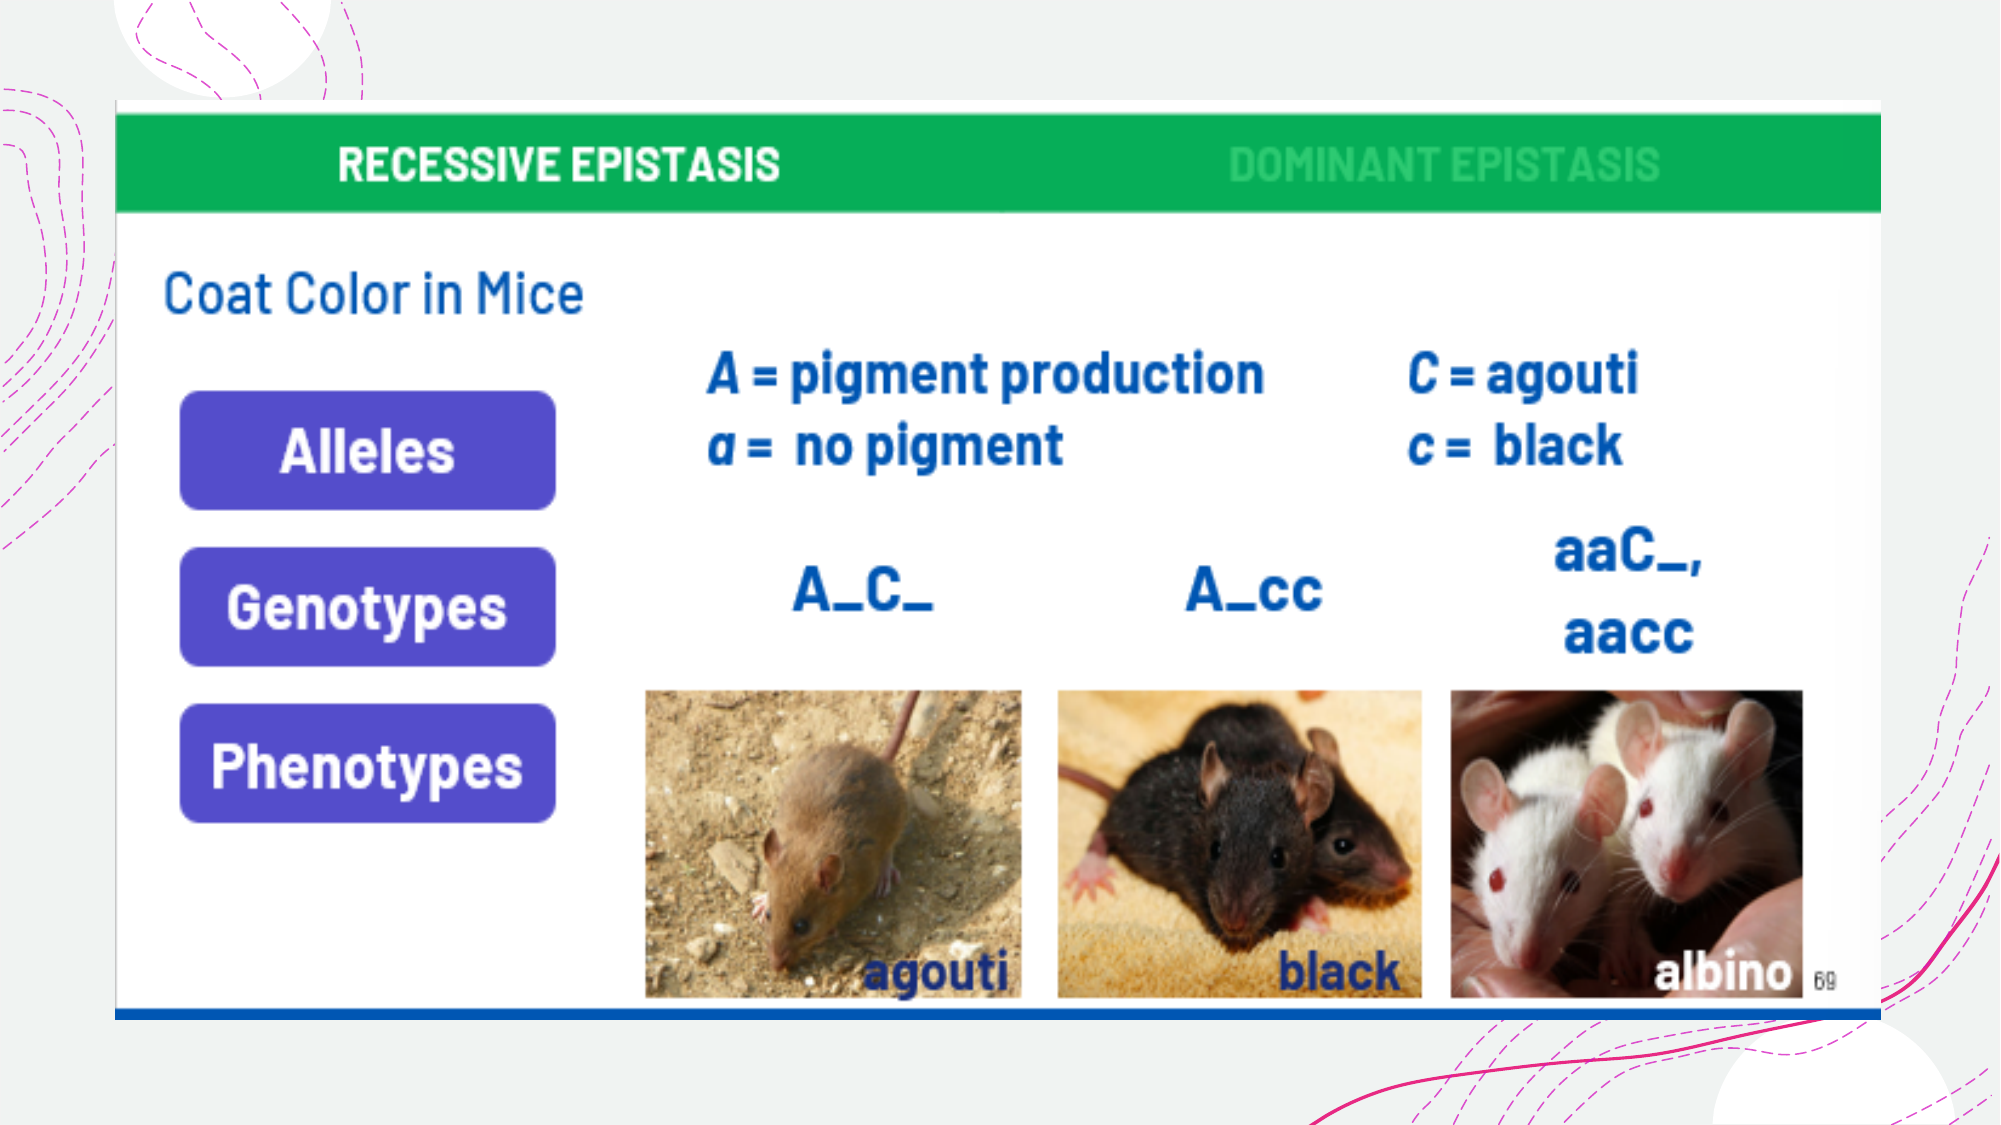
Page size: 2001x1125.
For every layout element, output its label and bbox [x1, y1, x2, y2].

picture [115, 100, 1881, 1020]
